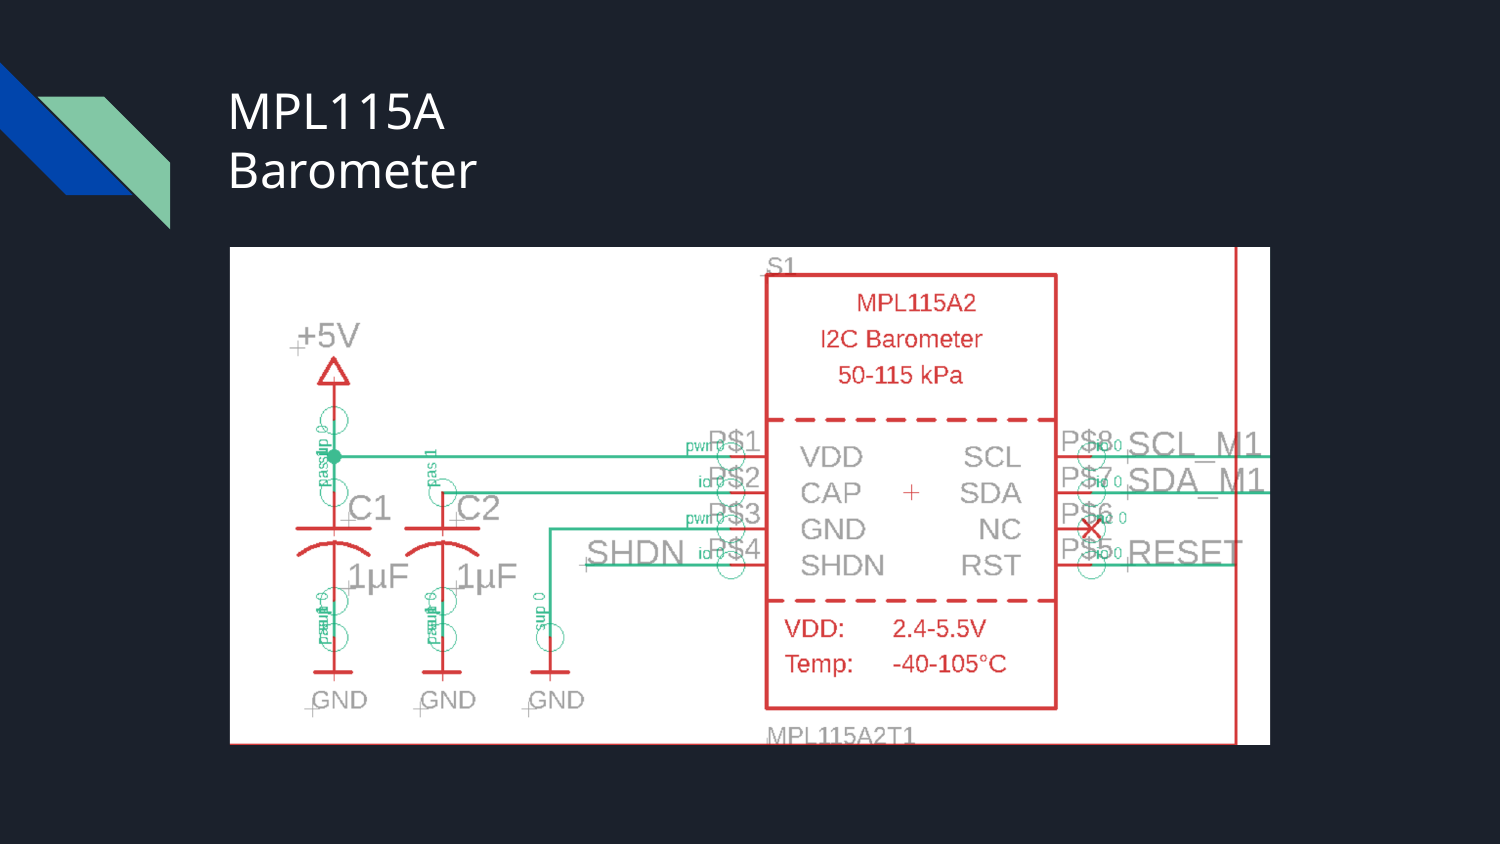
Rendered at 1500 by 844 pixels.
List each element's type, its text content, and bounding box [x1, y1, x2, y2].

title MPL115A Barometer [212, 64, 1368, 215]
picture [229, 246, 1271, 745]
